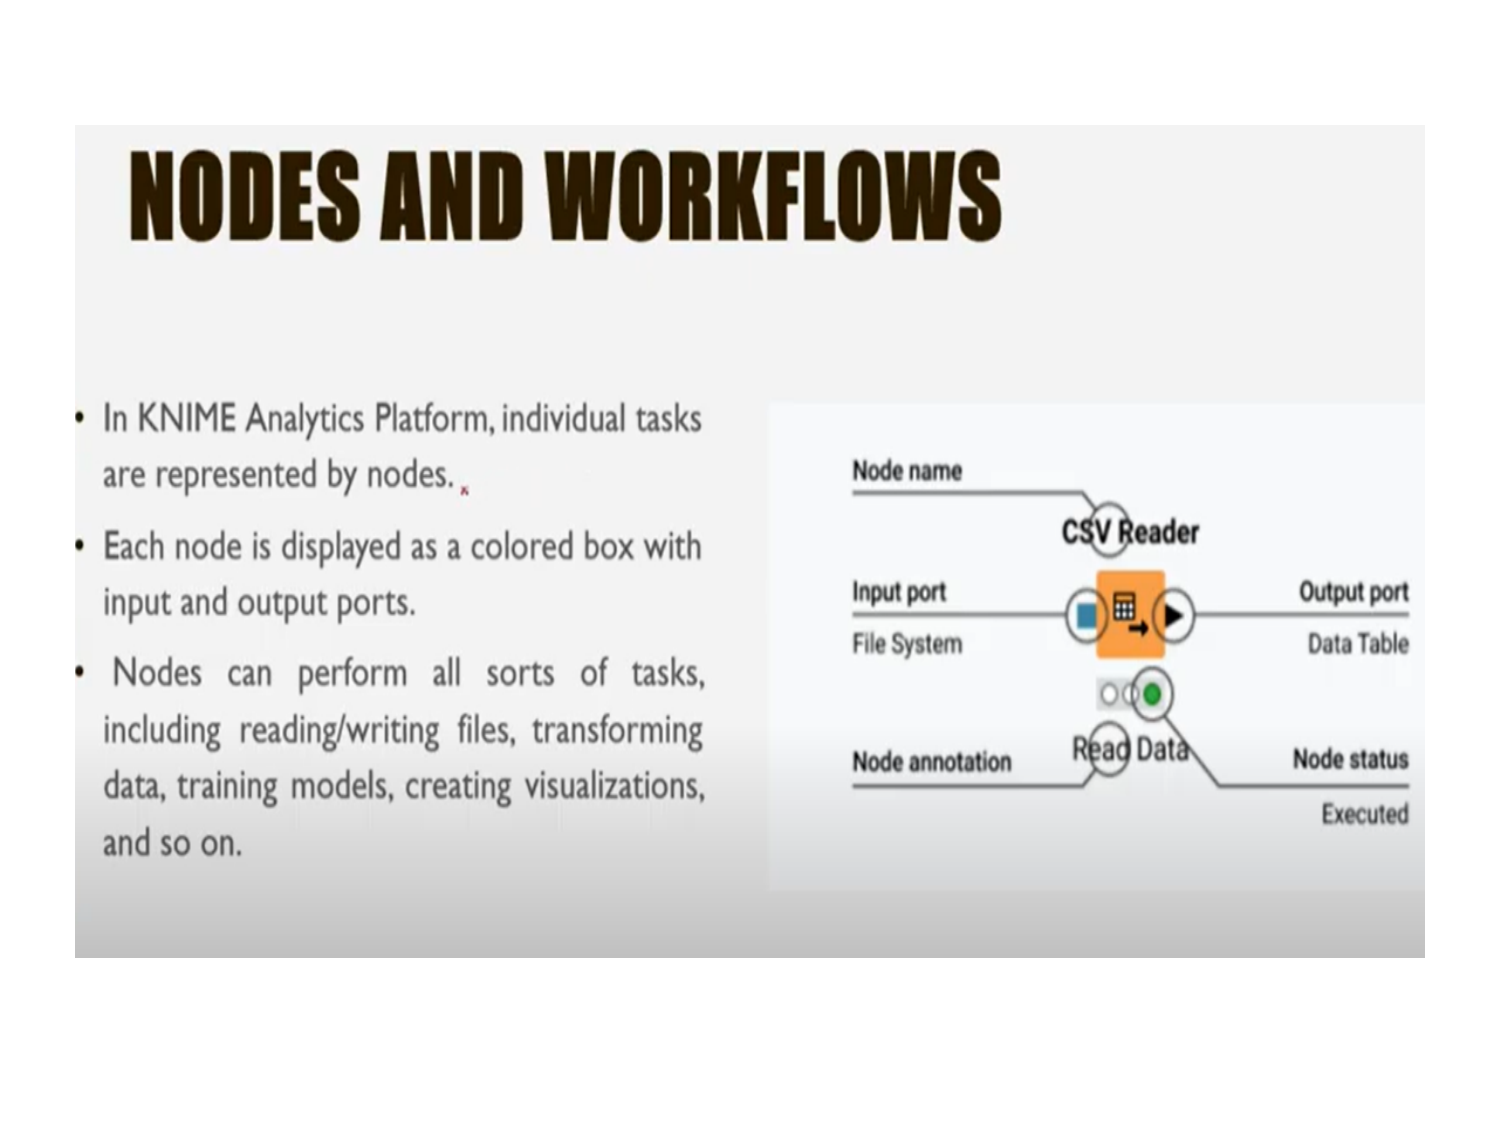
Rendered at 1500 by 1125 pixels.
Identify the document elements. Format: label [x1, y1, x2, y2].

list [74, 125, 1426, 958]
